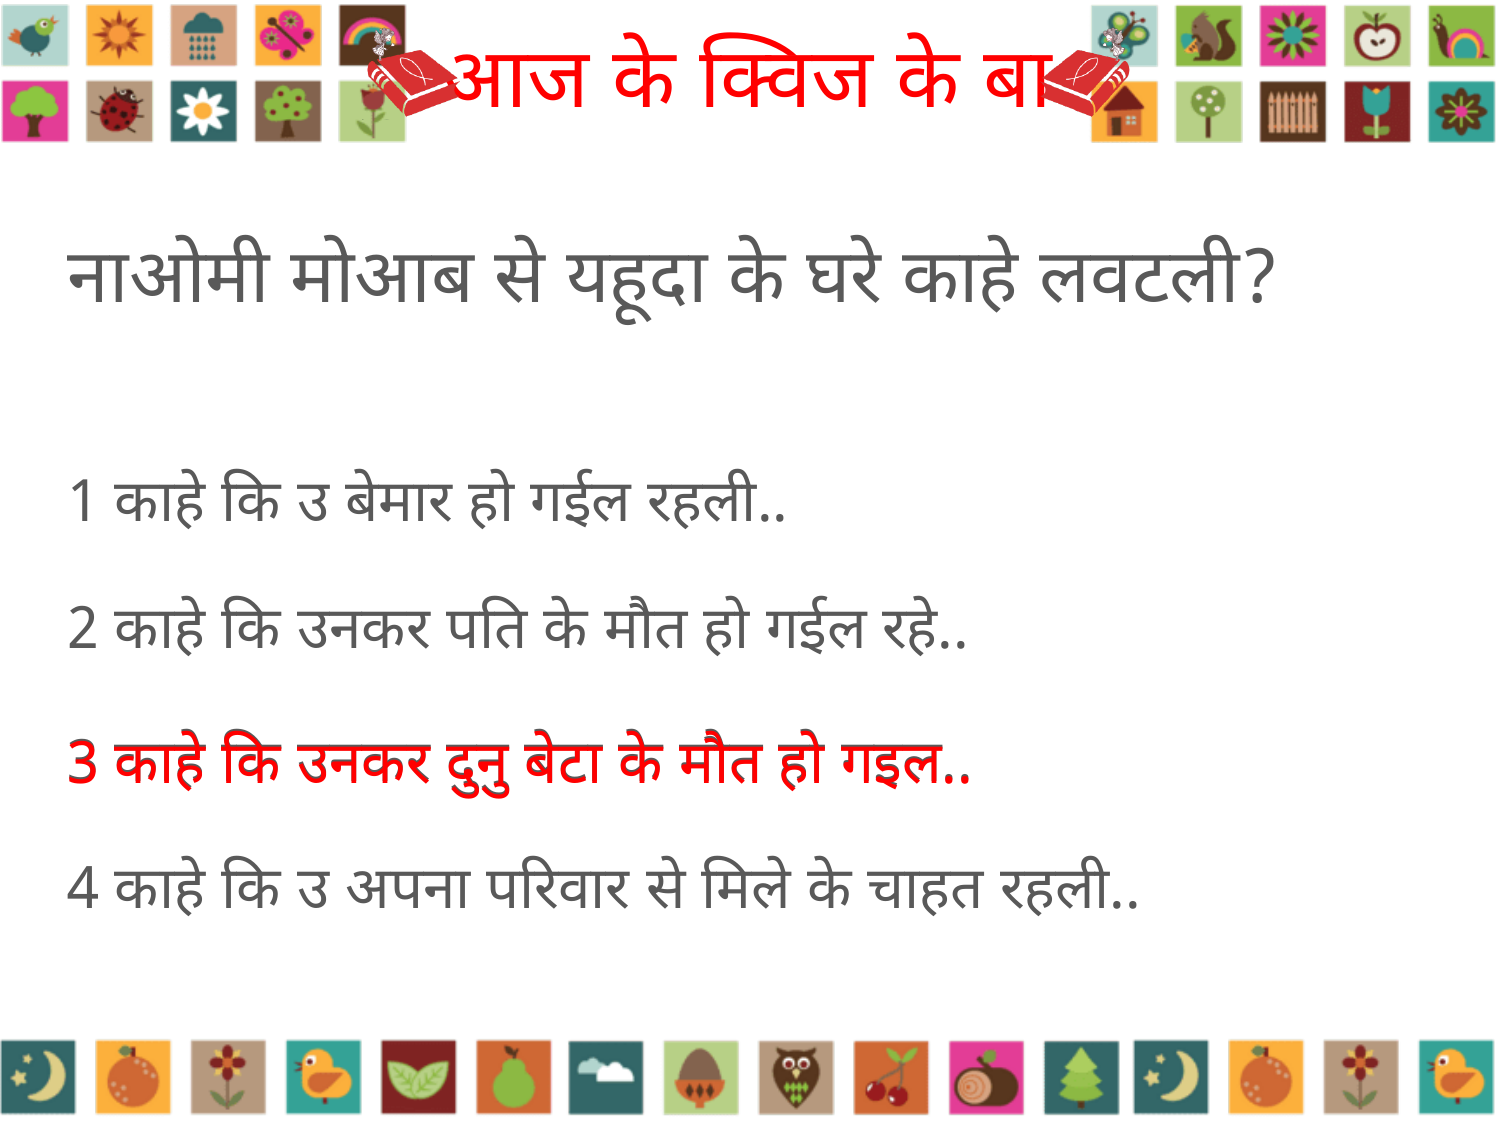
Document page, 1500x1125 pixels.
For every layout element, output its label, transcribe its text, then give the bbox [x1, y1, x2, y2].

text_box 2 काहे कि उनकर पति के मौत हो गईल रहे.. [53, 582, 1436, 668]
text_box 1 काहे कि उ बेमार हो गईल रहली.. [53, 456, 1436, 541]
text_box 3 काहे कि उनकर दुनु बेटा के मौत हो गइल.. [53, 718, 1483, 803]
text_box नाओमी मोआब से यहूदा के घरे काहे लवटली? [53, 219, 1436, 325]
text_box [0, 1028, 1500, 1118]
text_box 4 काहे कि उ अपना परिवार से मिले के चाहत रहली.. [53, 842, 1483, 928]
picture [0, 3, 492, 150]
picture [1008, 3, 1500, 150]
text_box आज के क्विज के बा [425, 16, 1078, 131]
